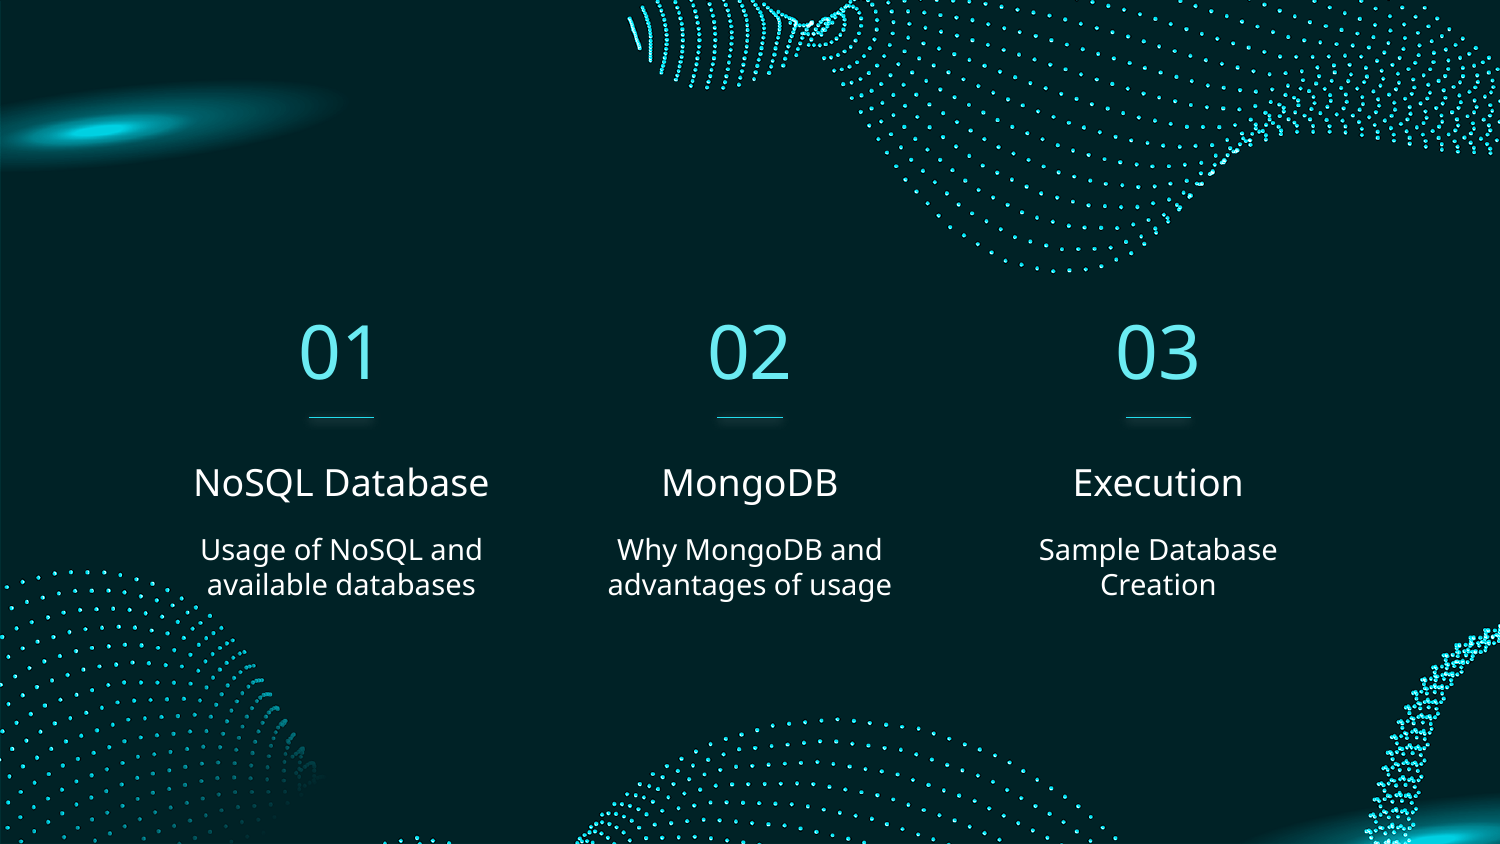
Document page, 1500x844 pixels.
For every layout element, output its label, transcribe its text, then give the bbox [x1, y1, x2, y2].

title 02 [580, 290, 920, 410]
picture [0, 0, 1500, 844]
subtitle Why MongoDB and advantages of usage [580, 516, 920, 719]
title Execution [988, 429, 1328, 516]
title 03 [988, 290, 1328, 410]
title MongoDB [580, 429, 920, 516]
title 01 [171, 290, 512, 410]
subtitle Usage of NoSQL and available databases [171, 516, 512, 719]
title NoSQL Database [117, 429, 566, 519]
subtitle Sample Database Creation [988, 516, 1328, 719]
